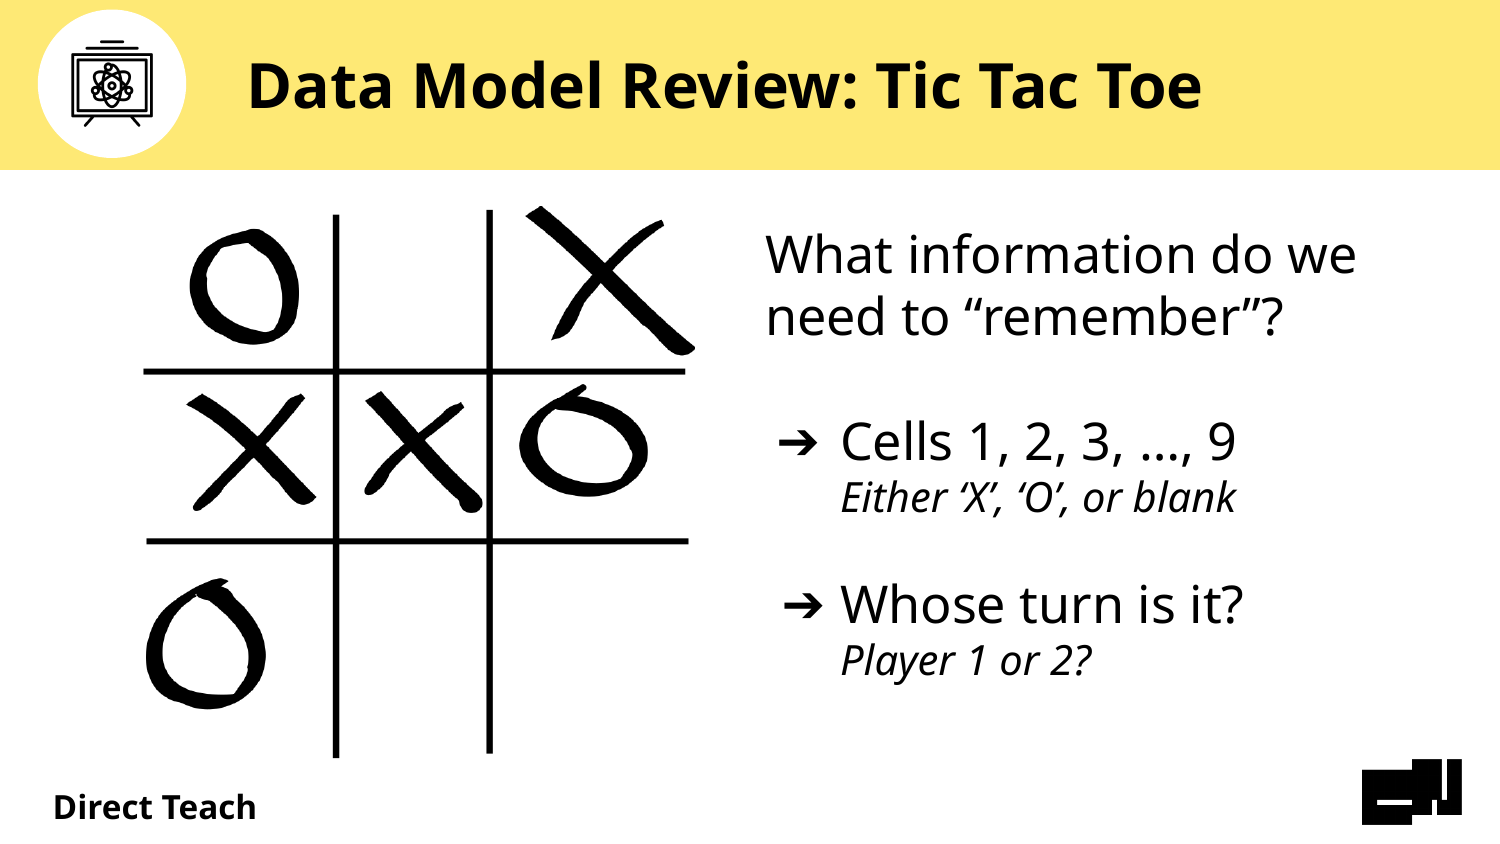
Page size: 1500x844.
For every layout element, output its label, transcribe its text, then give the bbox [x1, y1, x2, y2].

title Data Model Review: Tic Tac Toe [231, 9, 1463, 158]
picture [1362, 759, 1462, 825]
picture [67, 38, 157, 129]
text_box What information do we need to “remember”? Cells 1, 2, 3, …, 9 Either ‘X’, ‘O’, or blank Whose turn is it? Player 1 or 2? [749, 206, 1403, 760]
picture [140, 206, 695, 761]
